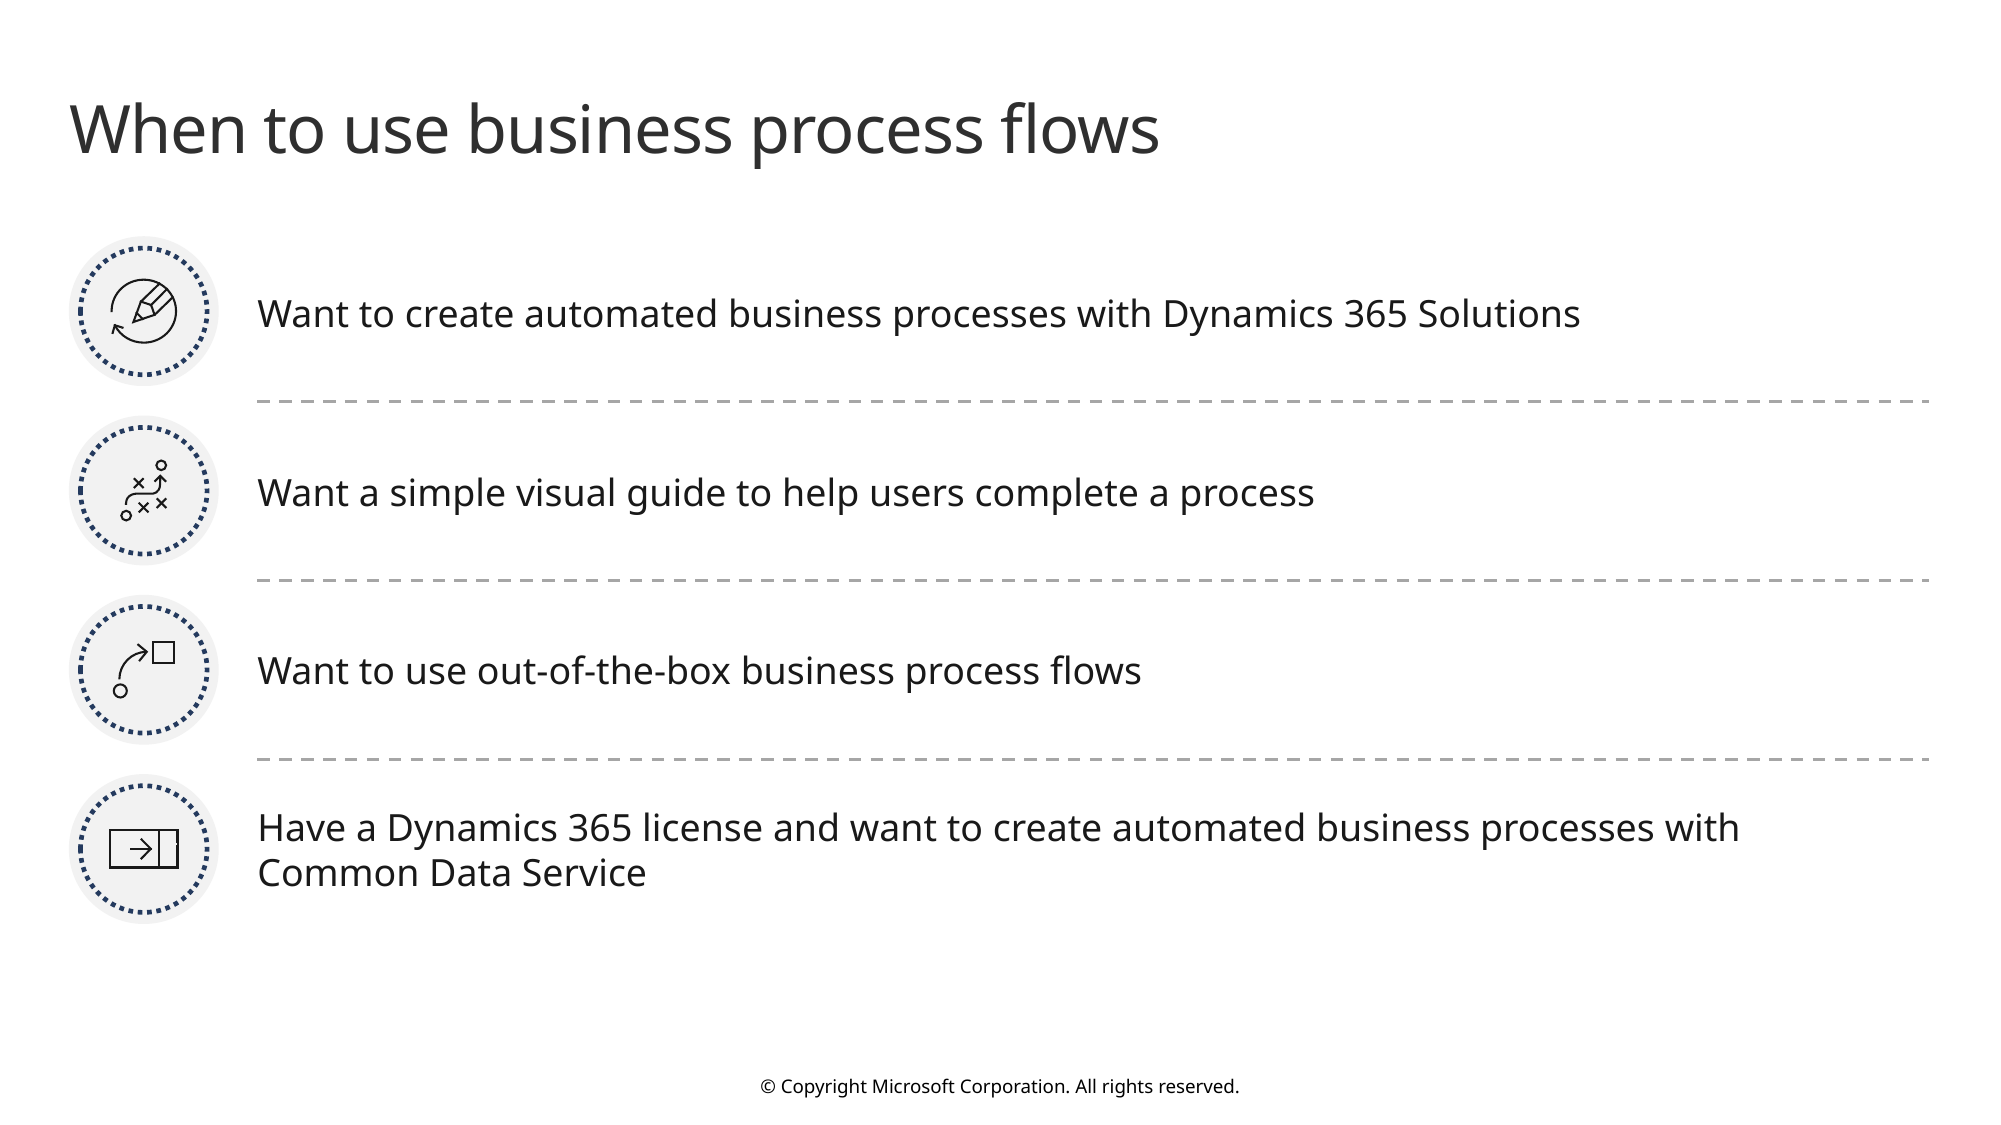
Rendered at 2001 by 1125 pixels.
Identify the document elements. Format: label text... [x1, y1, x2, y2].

picture [68, 594, 219, 745]
list Want to use out-of-the-box business process flows [257, 596, 1932, 744]
picture [68, 235, 219, 387]
title When to use business process flows [68, 72, 1930, 184]
picture [68, 415, 219, 566]
list Want a simple visual guide to help users complete a process [257, 417, 1932, 565]
list Want to create automated business processes with Dynamics 365 Solutions [257, 238, 1932, 386]
list Have a Dynamics 365 license and want to create automated business processes with Common Data Service [257, 775, 1932, 923]
picture [68, 773, 219, 925]
